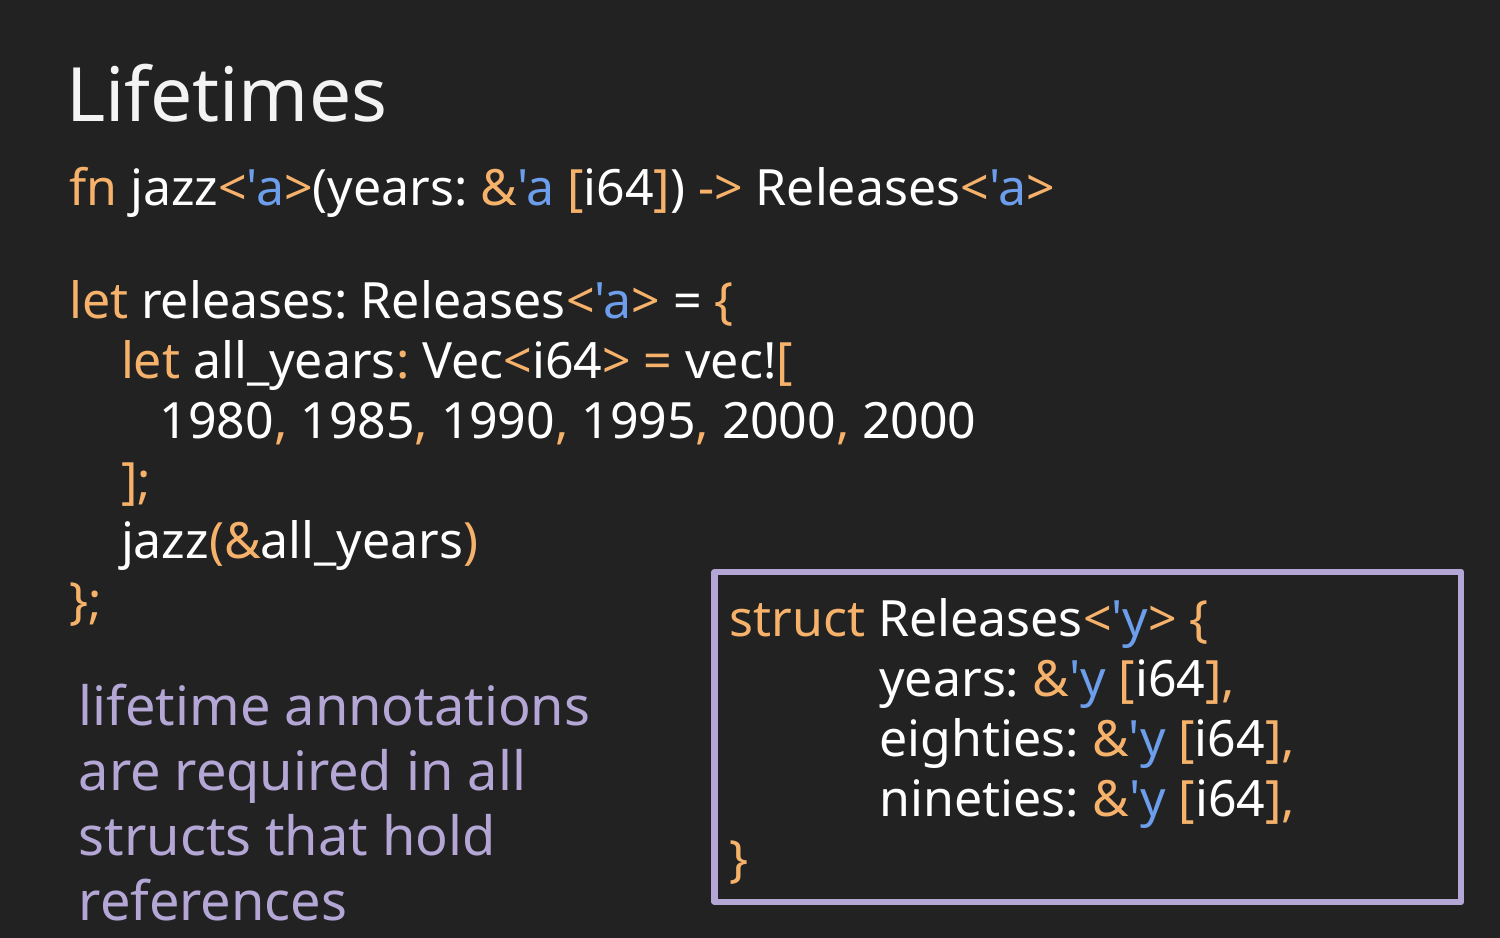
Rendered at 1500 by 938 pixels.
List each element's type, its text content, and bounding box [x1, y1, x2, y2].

text_box Lifetimes [51, 31, 1372, 166]
text_box lifetime annotations are required in all structs that hold references [63, 656, 684, 882]
text_box fn jazz<'a>(years: &'a [i64]) -> Releases<'a> [54, 140, 1500, 231]
text_box struct Releases<'y> { years: &'y [i64], eighties: &'y [i64], nineties: &'y [i64], } [714, 571, 1462, 902]
text_box let releases: Releases<'a> = { let all_years: Vec<i64> = vec![ 1980, 1985, 1990, 1995, 2000, 2000 ]; jazz(&all_years) }; [54, 253, 1458, 644]
